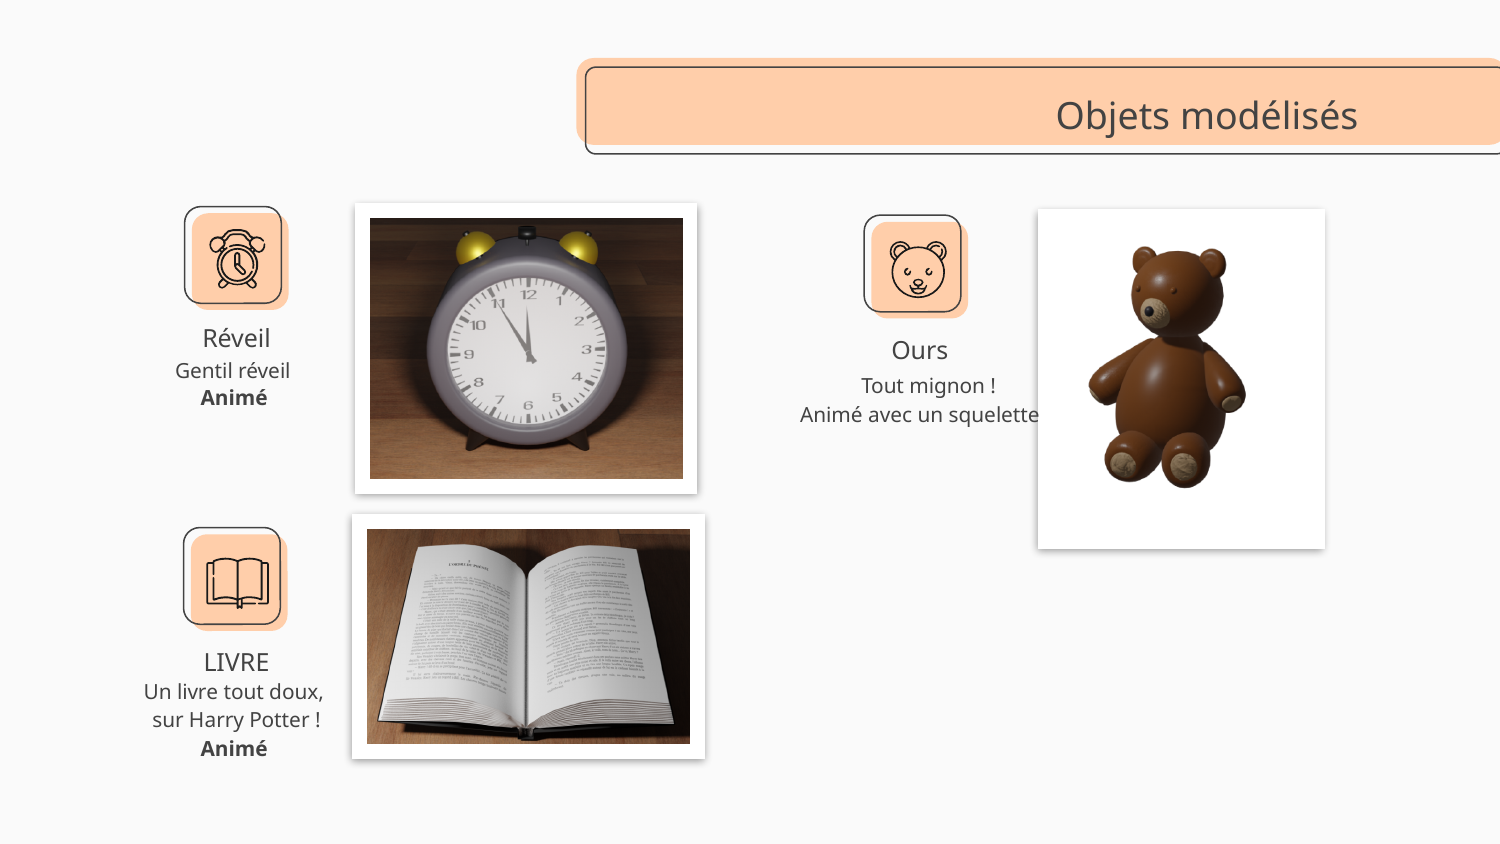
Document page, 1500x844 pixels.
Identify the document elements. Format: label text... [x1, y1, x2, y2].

text_box Ours [768, 298, 1046, 353]
text_box LIVRE [85, 610, 361, 659]
picture [369, 217, 684, 480]
text_box Un livre tout doux, sur Harry Potter ! [70, 659, 361, 716]
title Objets modélisés [716, 75, 1374, 154]
text_box Animé [52, 366, 364, 424]
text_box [183, 527, 288, 632]
text_box Tout mignon ! [762, 353, 1046, 383]
title Réveil [85, 287, 350, 338]
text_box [889, 240, 947, 299]
picture [366, 528, 691, 745]
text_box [863, 214, 969, 319]
text_box Animé avec un squelette [738, 383, 1046, 441]
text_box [208, 228, 267, 289]
text_box Animé [52, 716, 416, 775]
picture [1051, 223, 1311, 535]
subtitle Gentil réveil [51, 338, 350, 396]
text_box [184, 206, 289, 311]
